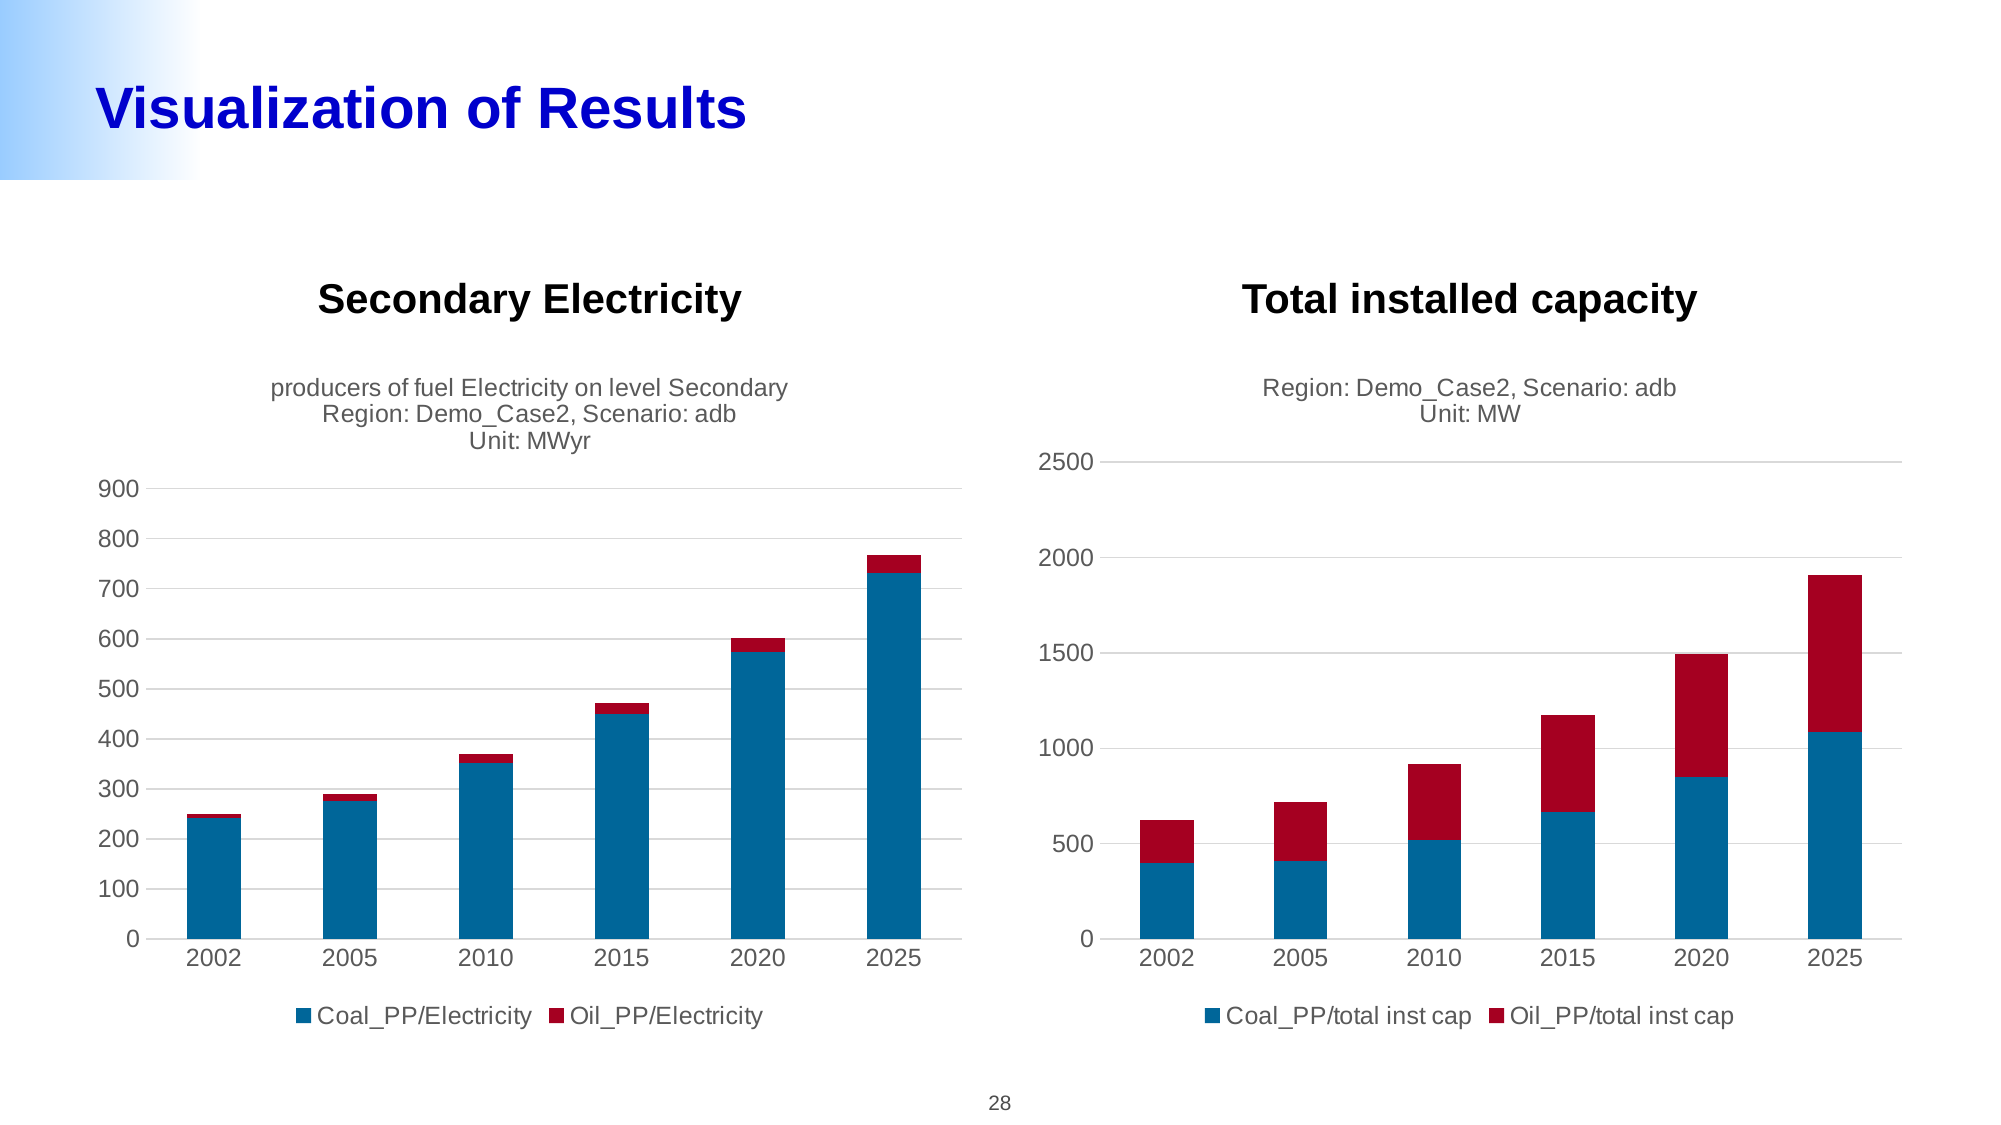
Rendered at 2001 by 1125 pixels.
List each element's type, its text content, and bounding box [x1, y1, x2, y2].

list Secondary Electricity [79, 224, 981, 331]
title Visualization of Results [79, 29, 1921, 181]
chart [79, 344, 981, 1036]
list Total installed capacity [1019, 224, 1921, 331]
chart [1019, 344, 1921, 1036]
